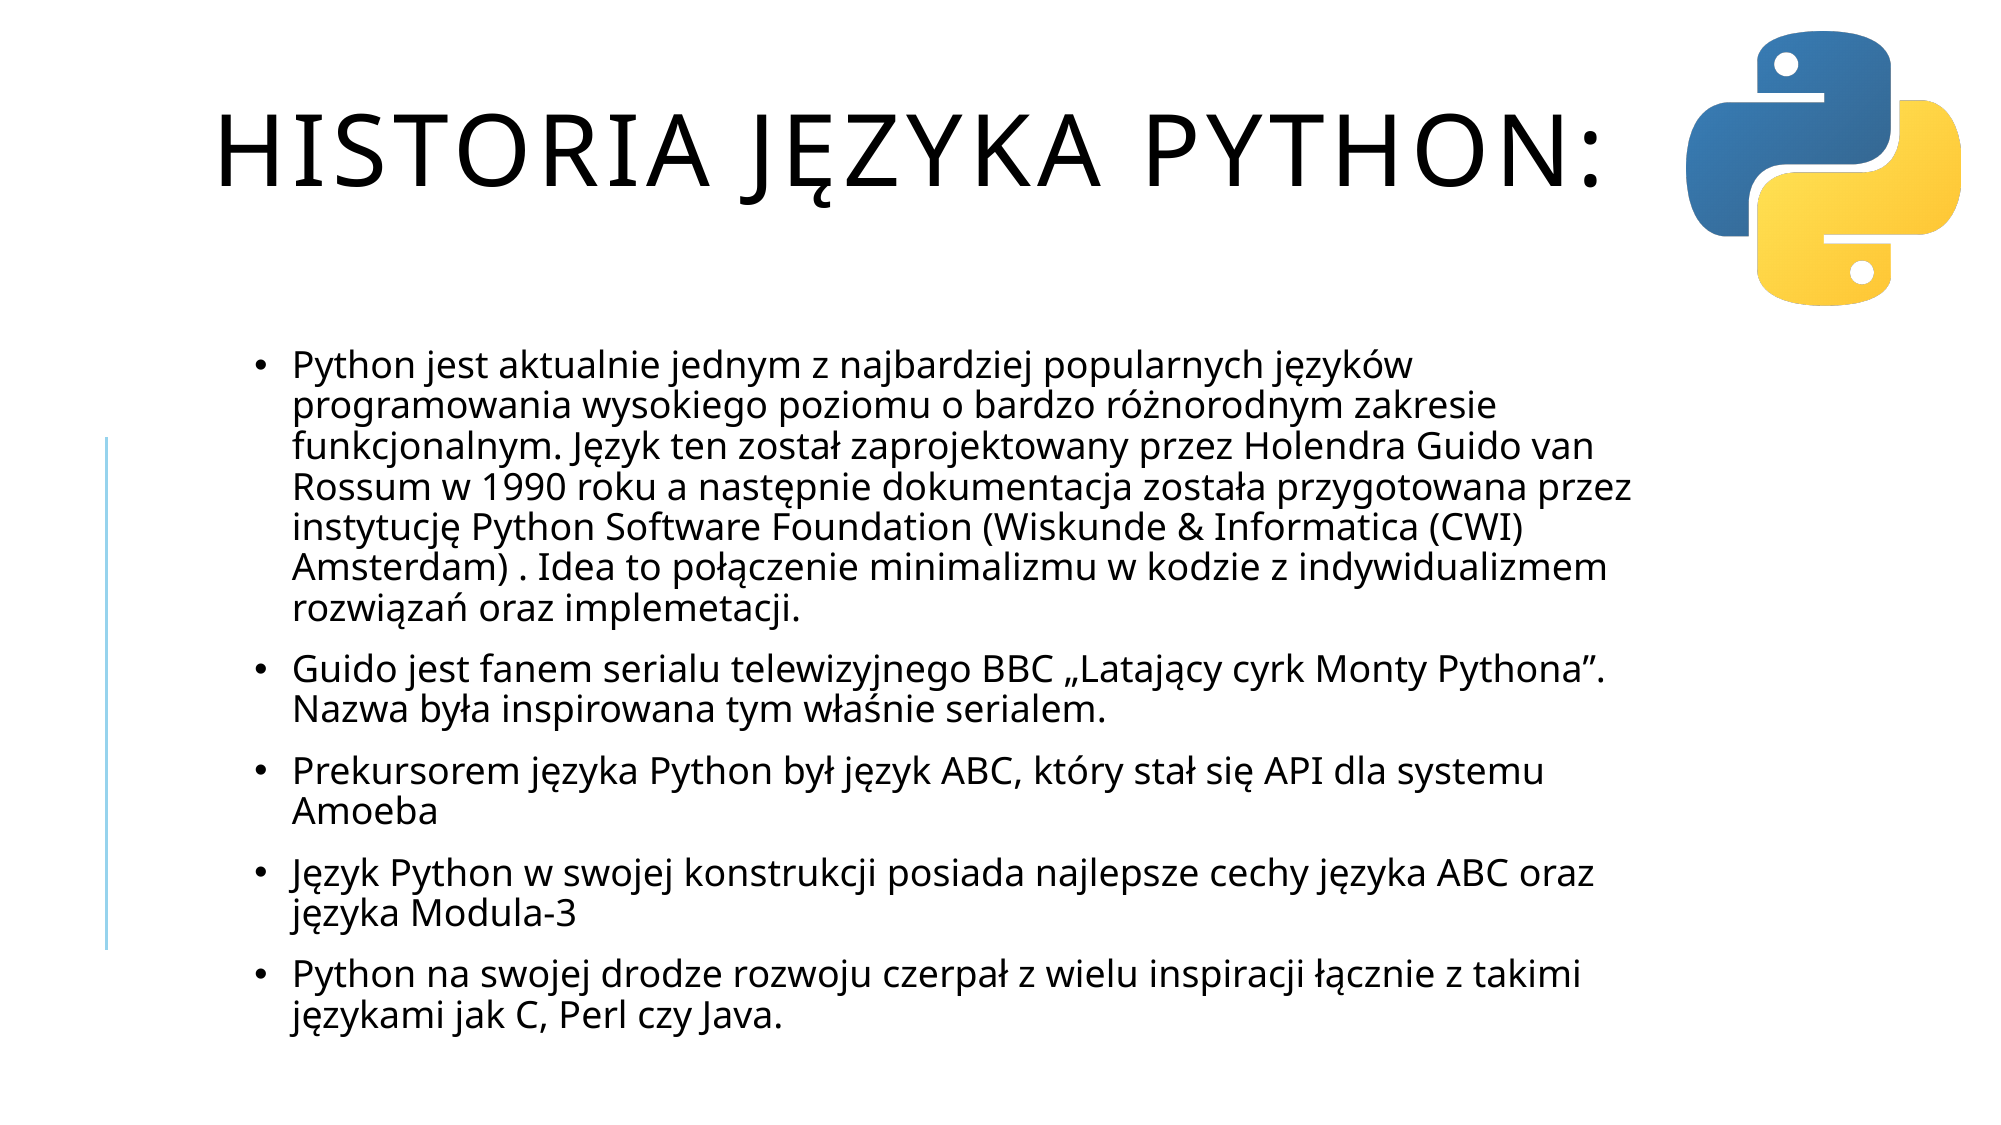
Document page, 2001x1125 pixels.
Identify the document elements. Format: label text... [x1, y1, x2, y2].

picture [1686, 31, 1961, 307]
text_box Python jest aktualnie jednym z najbardziej popularnych języków programowania wysokiego poziomu o bardzo różnorodnym zakresie funkcjonalnym. Język ten został zaprojektowany przez Holendra Guido van Rossum w 1990 roku a następnie dokumentacja została przygotowana przez instytucję Python Software Foundation (Wiskunde & Informatica (CWI) Amsterdam) . Idea to połączenie minimalizmu w kodzie z indywidualizmem rozwiązań oraz implemetacji. Guido jest fanem serialu telewizyjnego BBC „Latający cyrk Monty Pythona”. Nazwa była inspirowana tym właśnie serialem. Prekursorem języka Python był język ABC, który stał się API dla systemu Amoeba Język Python w swojej konstrukcji posiada najlepsze cechy języka ABC oraz języka Modula-3 Python na swojej drodze rozwoju czerpał z wielu inspiracji łącznie z takimi językami jak C, Perl czy Java. [239, 338, 1693, 951]
title Historia języka Python: [212, 99, 1686, 306]
